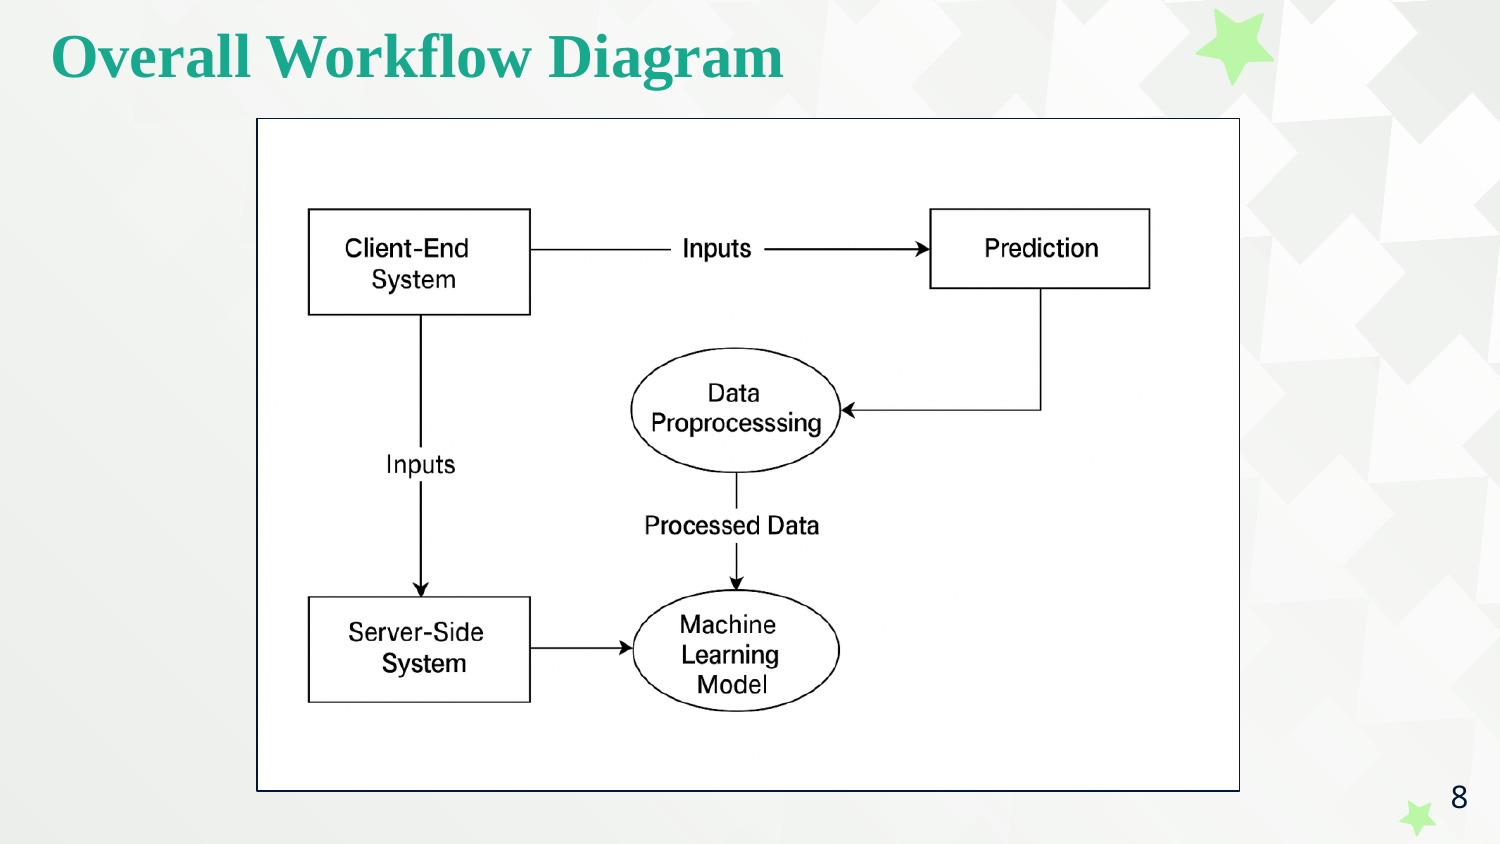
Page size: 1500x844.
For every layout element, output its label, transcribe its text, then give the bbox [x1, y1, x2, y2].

text_box [1399, 800, 1437, 837]
picture [257, 118, 1239, 791]
title Overall Workflow Diagram [50, 23, 1207, 100]
slide_number 8 [1378, 766, 1469, 832]
text_box [1195, 8, 1275, 86]
